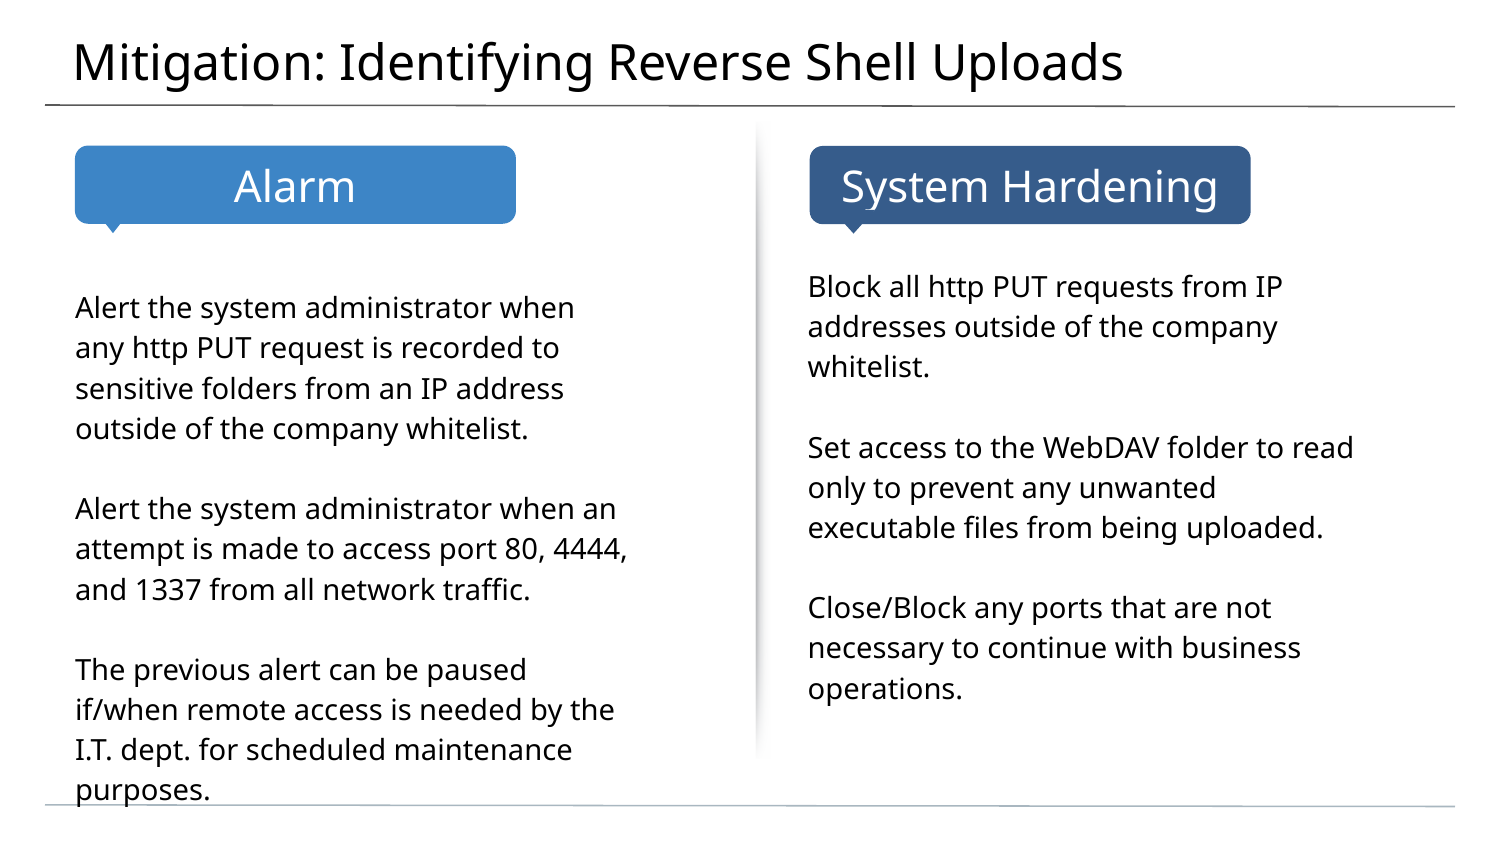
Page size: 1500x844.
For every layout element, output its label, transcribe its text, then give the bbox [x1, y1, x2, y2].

subtitle Alert the system administrator when any http PUT request is recorded to sensitive folders from an IP address outside of the company whitelist. Alert the system administrator when an attempt is made to access port 80, 4444, and 1337 from all network traffic. The previous alert can be paused if/when remote access is needed by the I.T. dept. for scheduled maintenance purposes. [0, 284, 706, 827]
title Mitigation: Identifying Reverse Shell Uploads [0, 0, 1500, 88]
picture [703, 107, 839, 782]
subtitle Block all http PUT requests from IP addresses outside of the company whitelist. Set access to the WebDAV folder to read only to prevent any unwanted executable files from being uploaded. Close/Block any ports that are not necessary to continue with business operations. [732, 263, 1438, 805]
